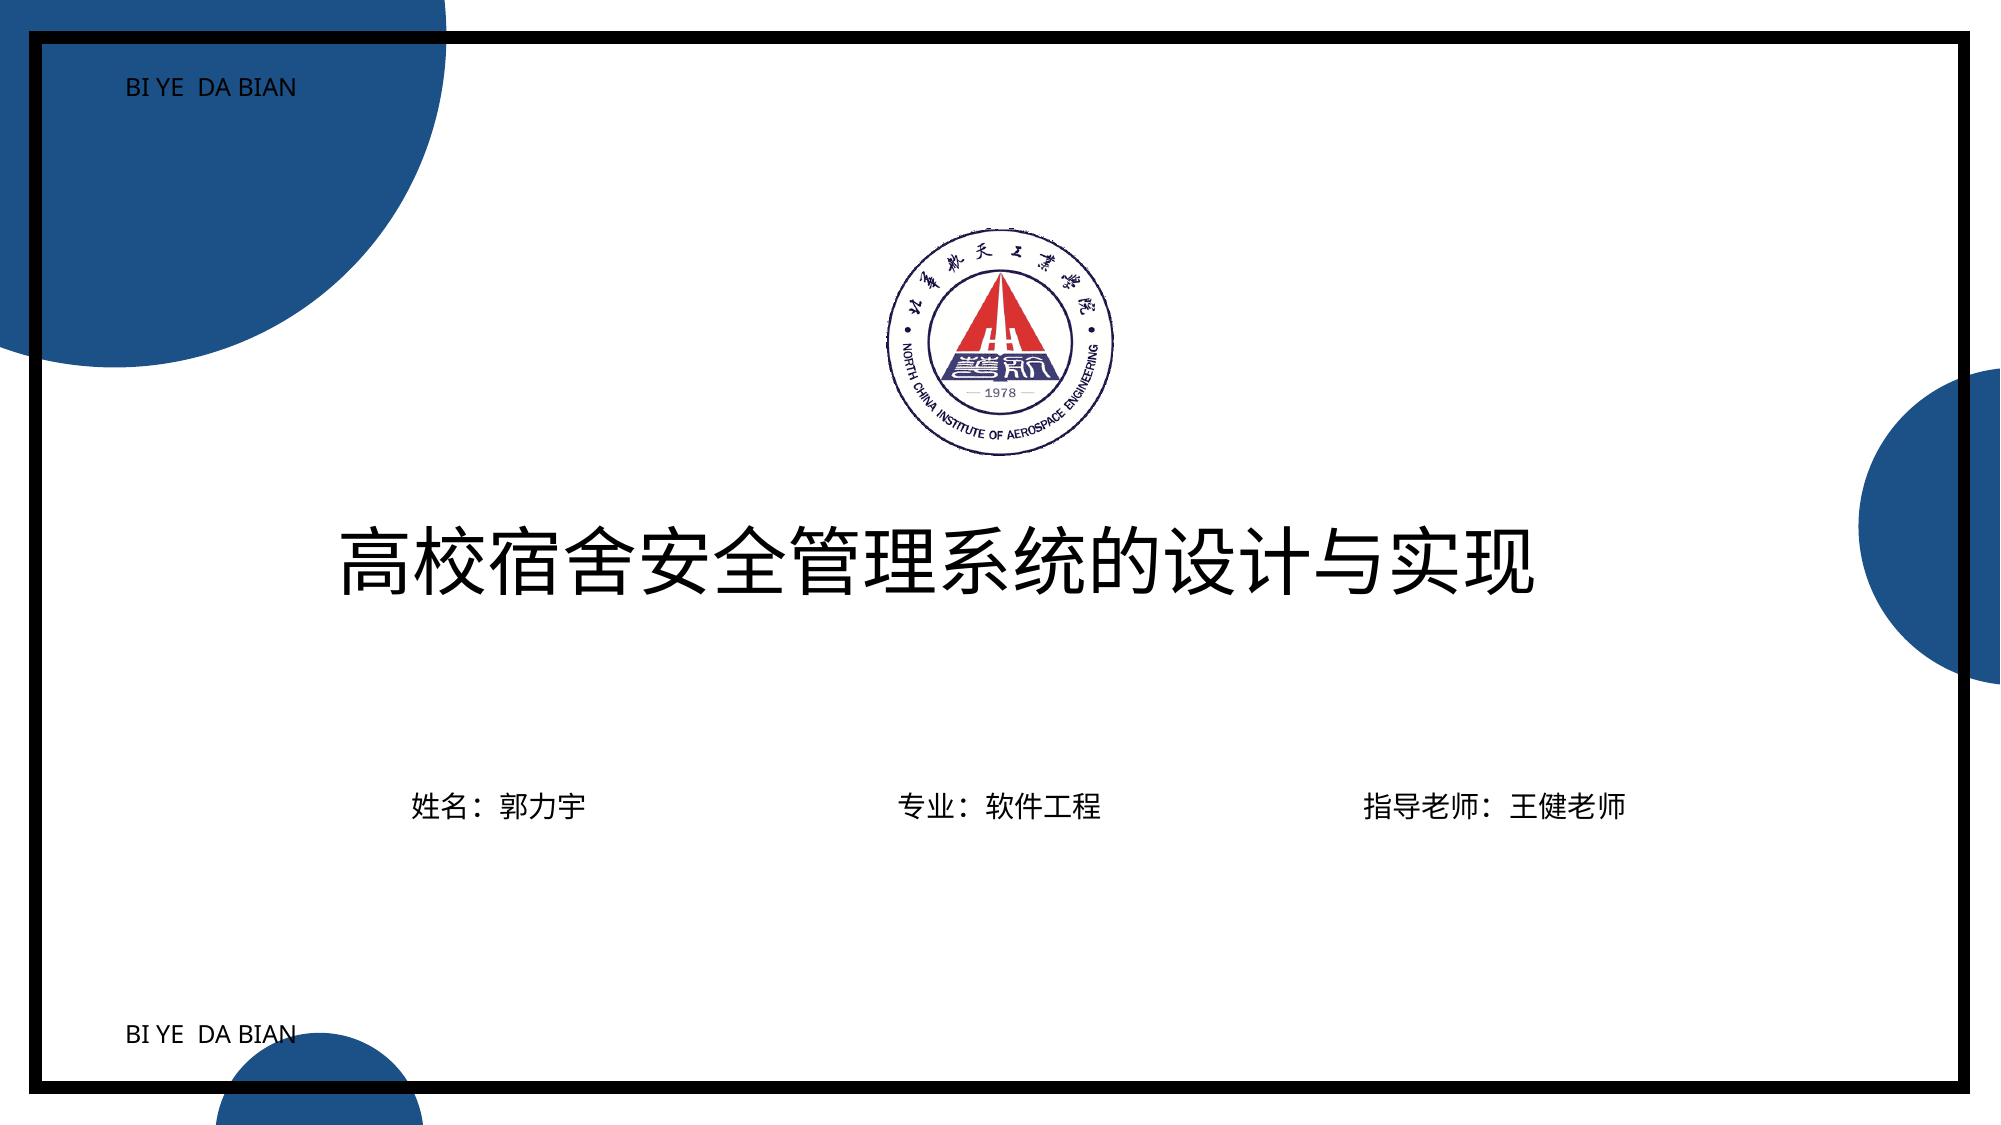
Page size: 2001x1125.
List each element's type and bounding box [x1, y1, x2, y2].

text_box [110, 63, 1890, 1056]
text_box [1965, 367, 2000, 686]
text_box [35, 36, 1965, 1089]
picture [886, 228, 1114, 456]
text_box [0, 0, 448, 359]
text_box [214, 1089, 425, 1125]
